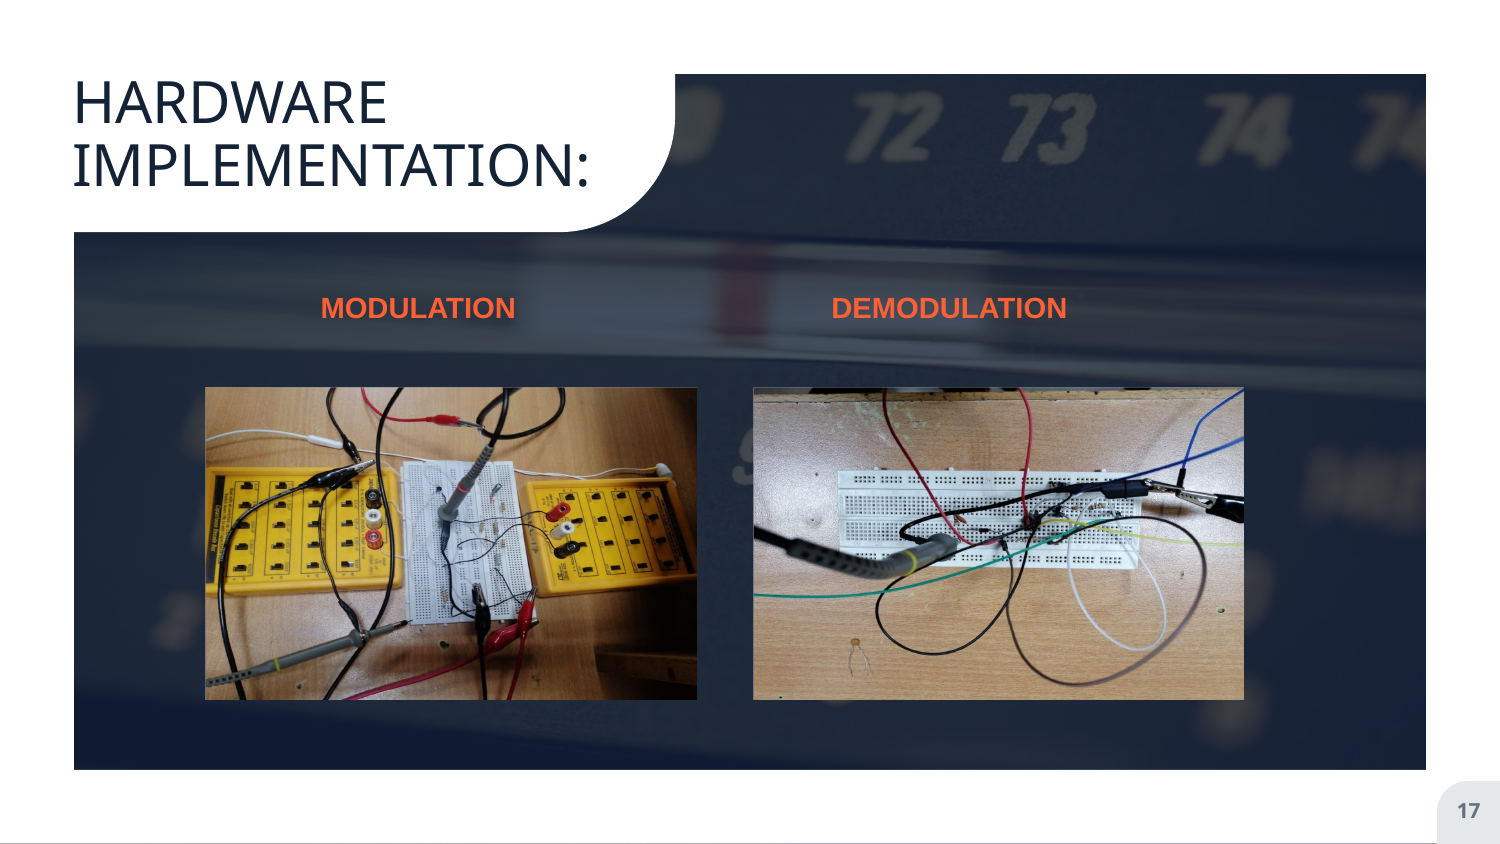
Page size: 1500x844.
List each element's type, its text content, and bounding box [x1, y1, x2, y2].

text_box MODULATION [305, 281, 670, 332]
picture [206, 298, 697, 790]
picture [754, 298, 1244, 790]
text_box DEMODULATION [816, 281, 1181, 332]
title HARDWARE IMPLEMENTATION: [72, 19, 697, 253]
slide_number 17 [1437, 780, 1500, 844]
